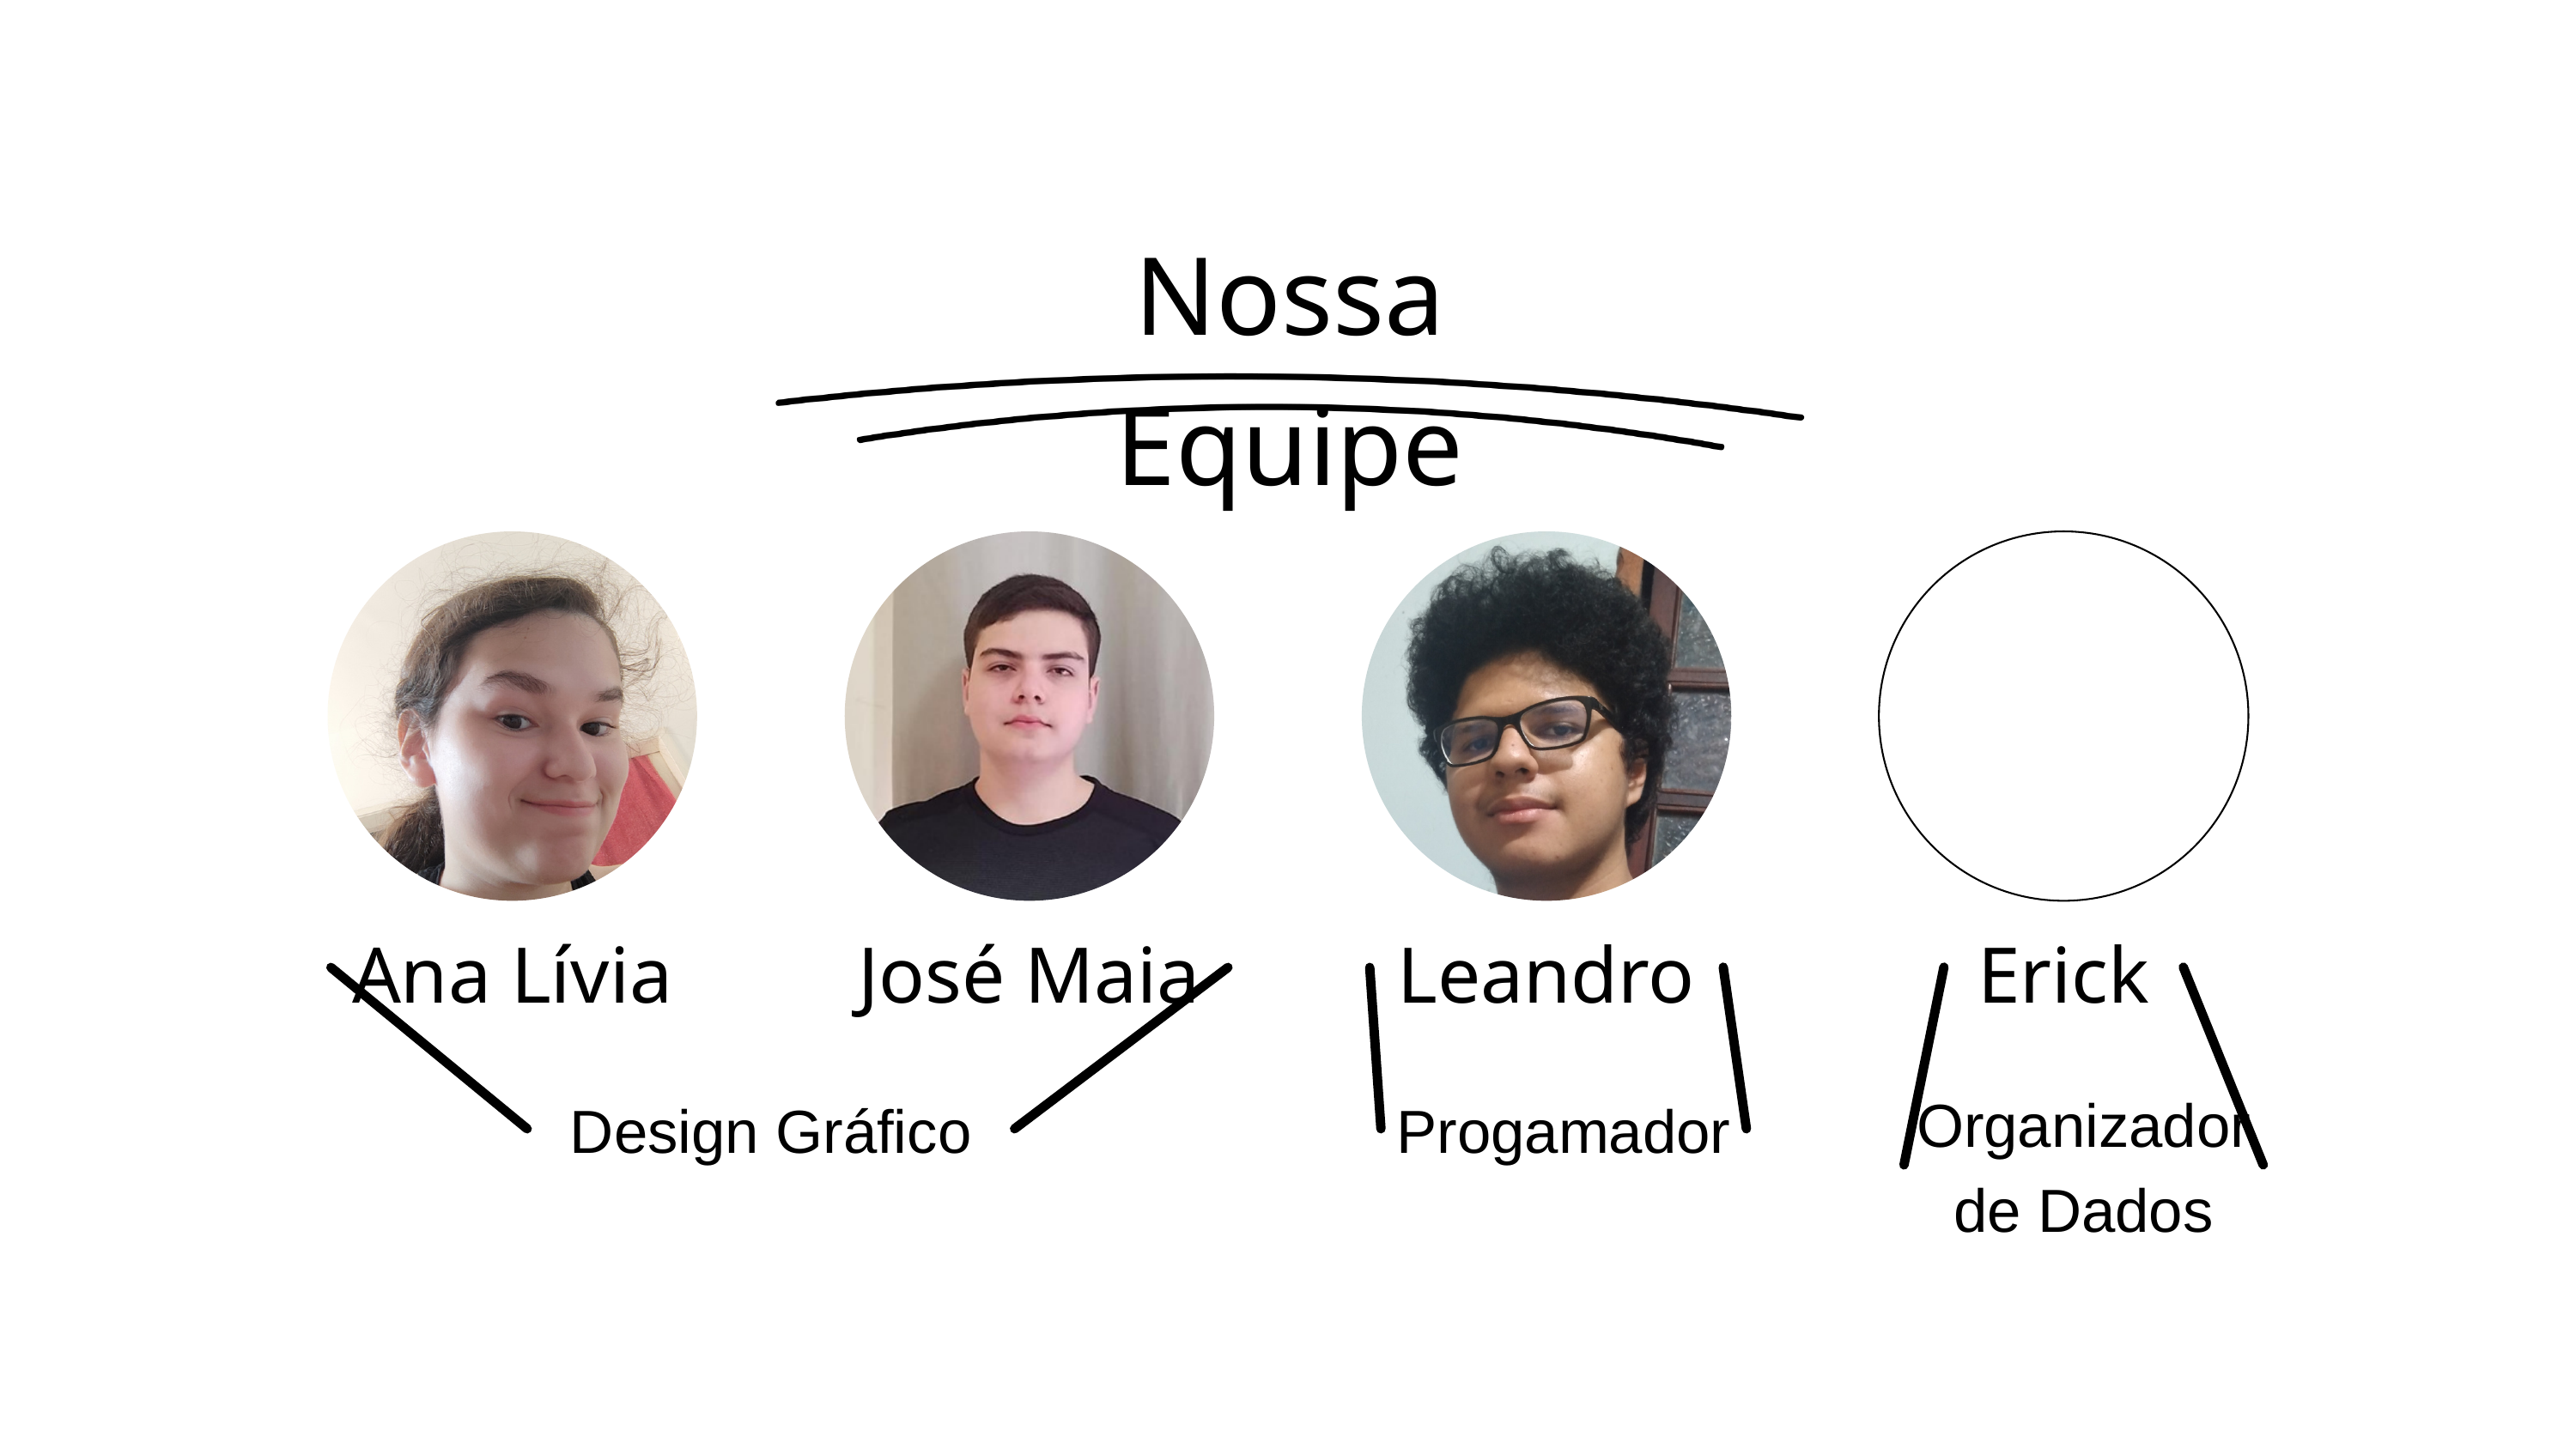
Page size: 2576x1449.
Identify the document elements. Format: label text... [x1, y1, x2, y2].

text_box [844, 530, 1215, 901]
text_box Leandro [1370, 911, 1723, 1019]
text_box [1361, 530, 1732, 901]
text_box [1878, 530, 2249, 901]
text_box José Maia [830, 911, 1229, 1019]
text_box Progamador [1381, 1080, 1747, 1166]
text_box Erick [1943, 911, 2184, 1019]
text_box [775, 371, 1016, 451]
text_box [1564, 371, 1806, 451]
text_box Nossa Equipe [1016, 205, 1564, 507]
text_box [327, 530, 698, 901]
text_box Organizador de Dados [1904, 1074, 2263, 1245]
text_box Ana Lívia [331, 911, 694, 1019]
text_box Design Gráfico [526, 1080, 1015, 1166]
